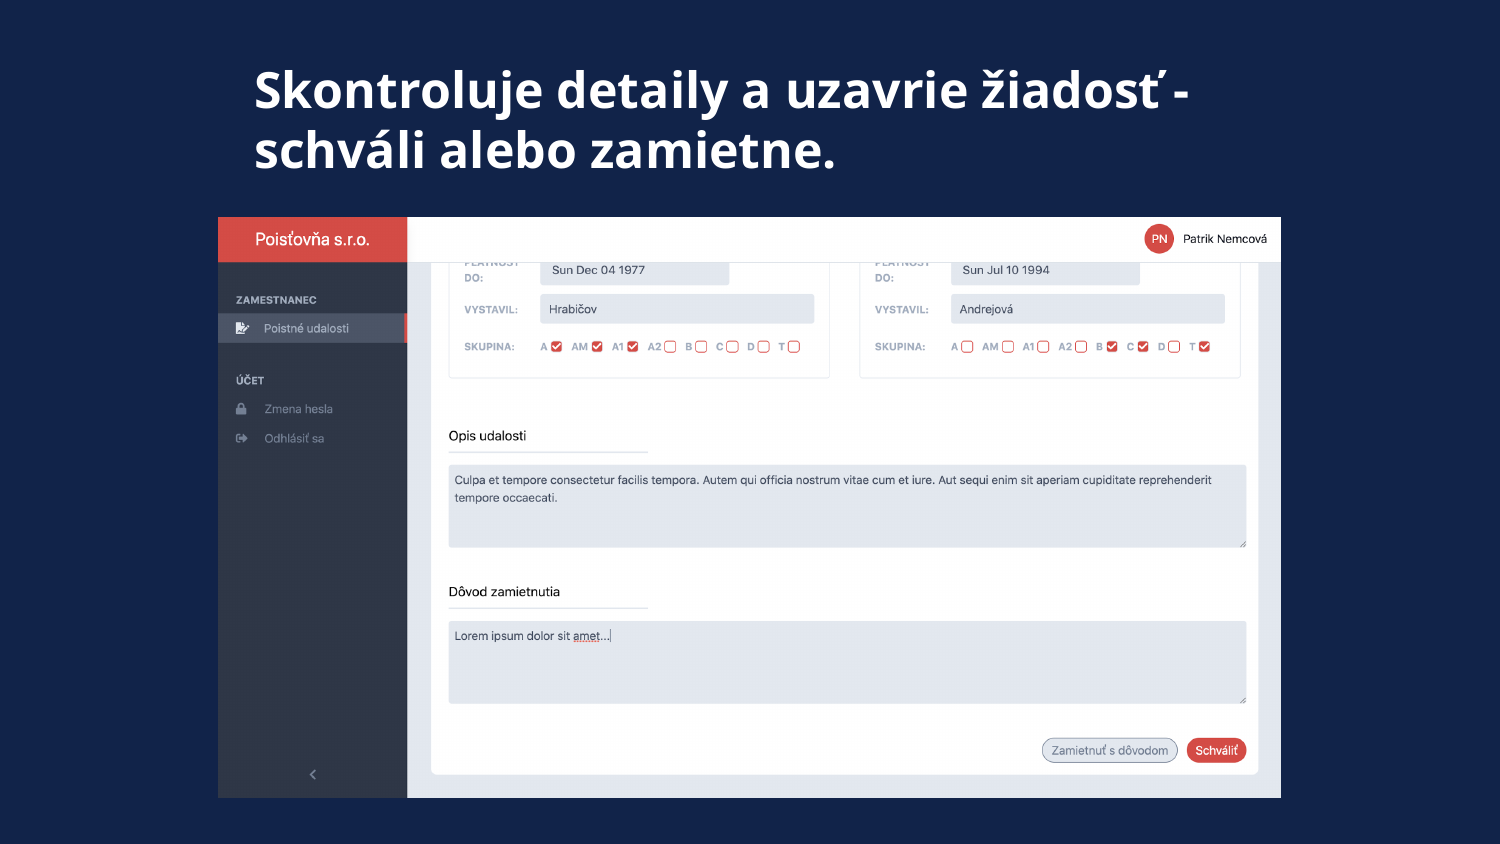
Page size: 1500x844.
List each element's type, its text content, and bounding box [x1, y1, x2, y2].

picture [218, 217, 1282, 798]
text_box [701, 139, 799, 215]
title Skontroluje detaily a uzavrie žiadosť - schváli alebo zamietne. [239, 43, 1288, 139]
